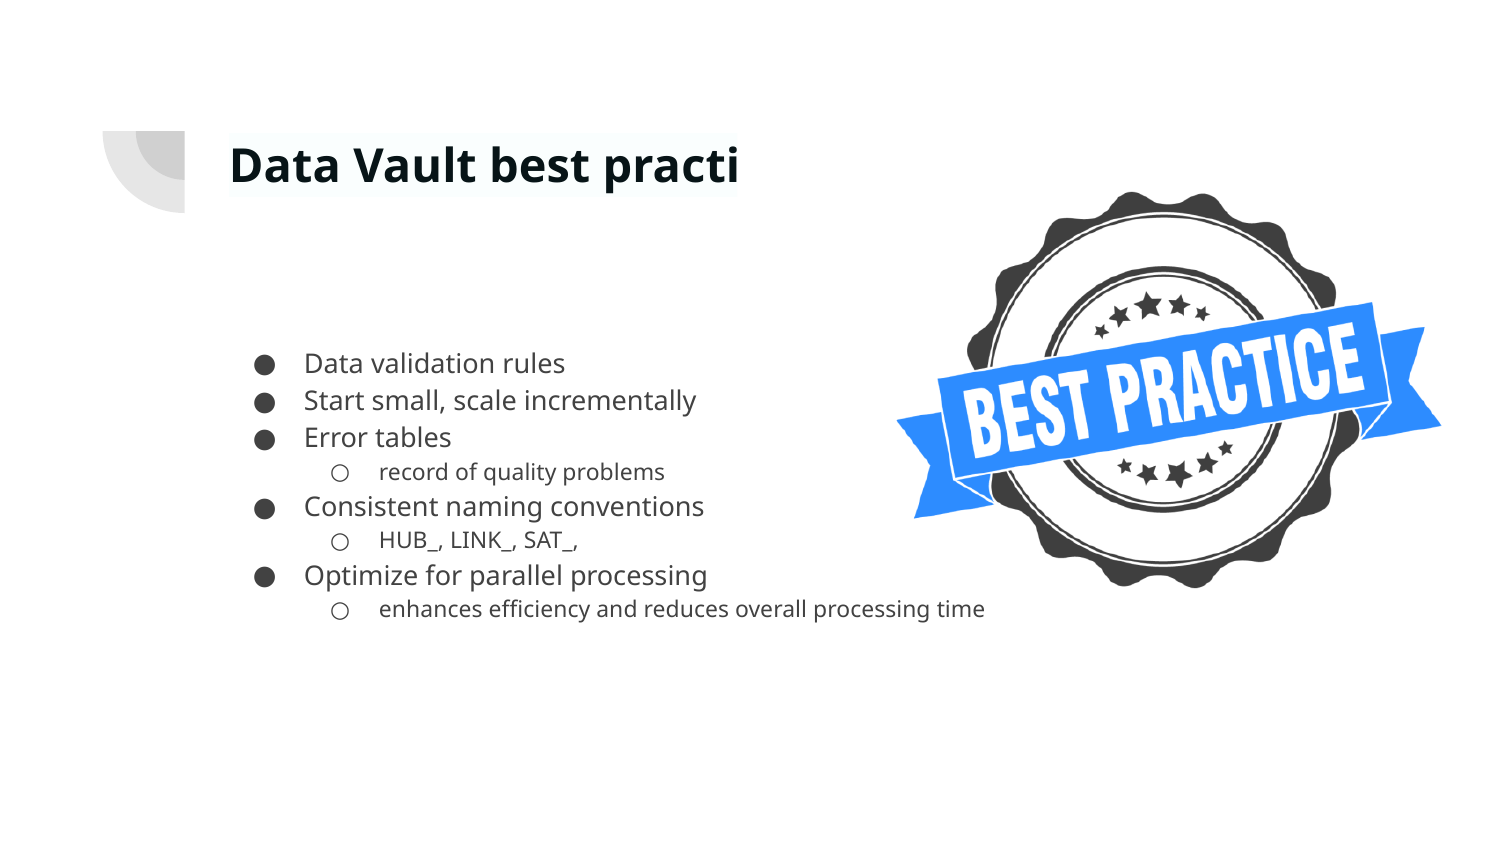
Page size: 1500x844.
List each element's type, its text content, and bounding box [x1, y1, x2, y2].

title Data Vault best practices [213, 98, 732, 263]
list Data validation rules Start small, scale incrementally Error tables record of quality problems Consistent naming conventions HUB_, LINK_, SAT_, Optimize for parallel processing enhances efficiency and reduces overall processing time [213, 326, 1368, 744]
picture [737, 73, 1500, 707]
